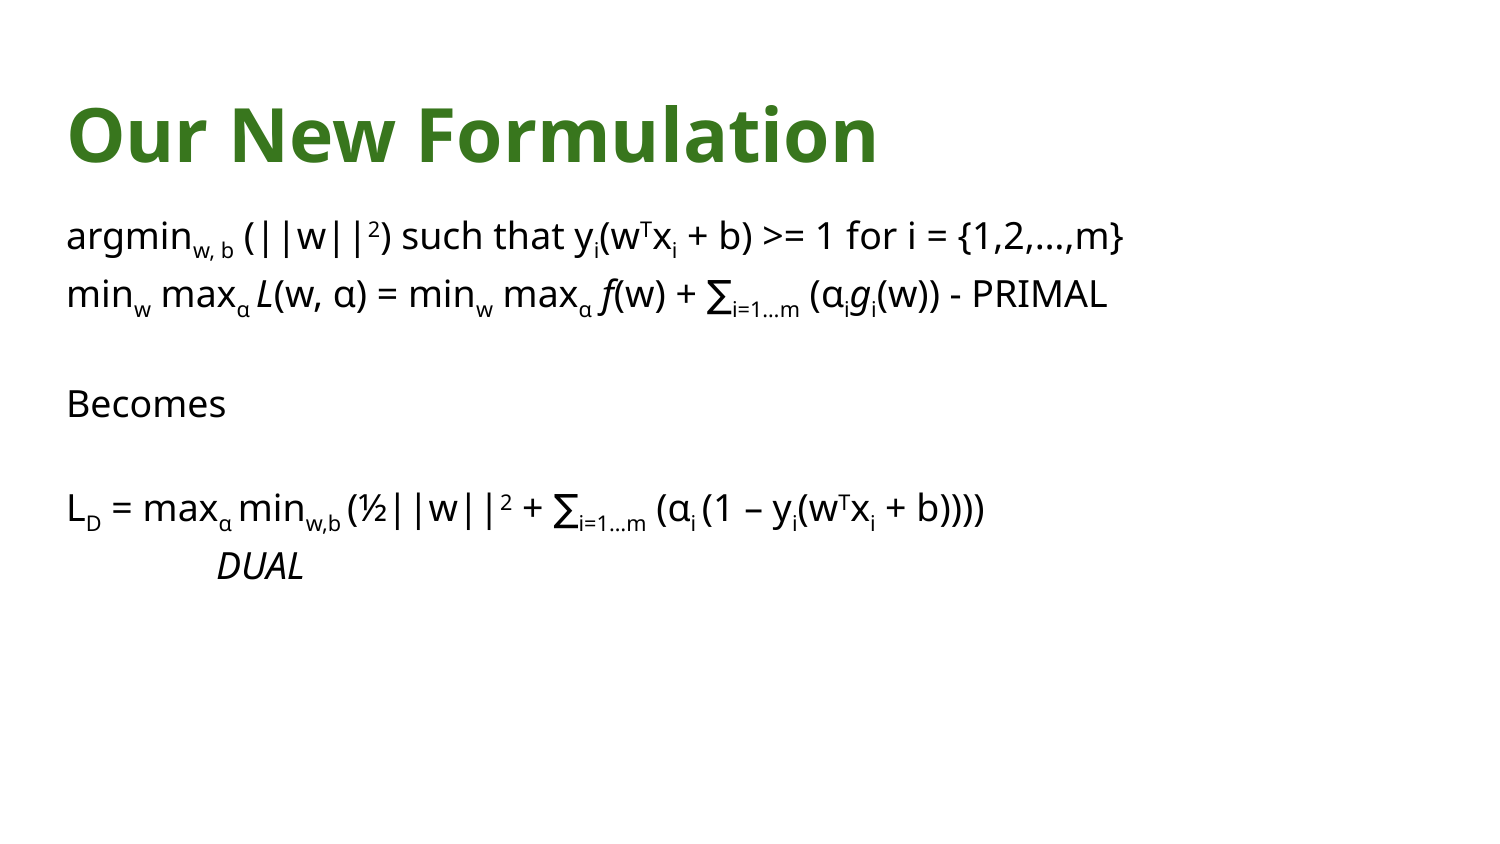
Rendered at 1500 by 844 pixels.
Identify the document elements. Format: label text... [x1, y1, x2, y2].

list argminw, b (||w||2) such that yi(wTxi + b) >= 1 for i = {1,2,…,m} minw maxα L(w, α) = minw maxα f(w) + ∑i=1…m (αigi(w)) - PRIMAL Becomes LD = maxα minw,b (½||w||2 + ∑i=1…m (αi (1 – yi(wTxi + b)))) DUAL [51, 189, 1449, 750]
title Our New Formulation [51, 72, 1449, 167]
